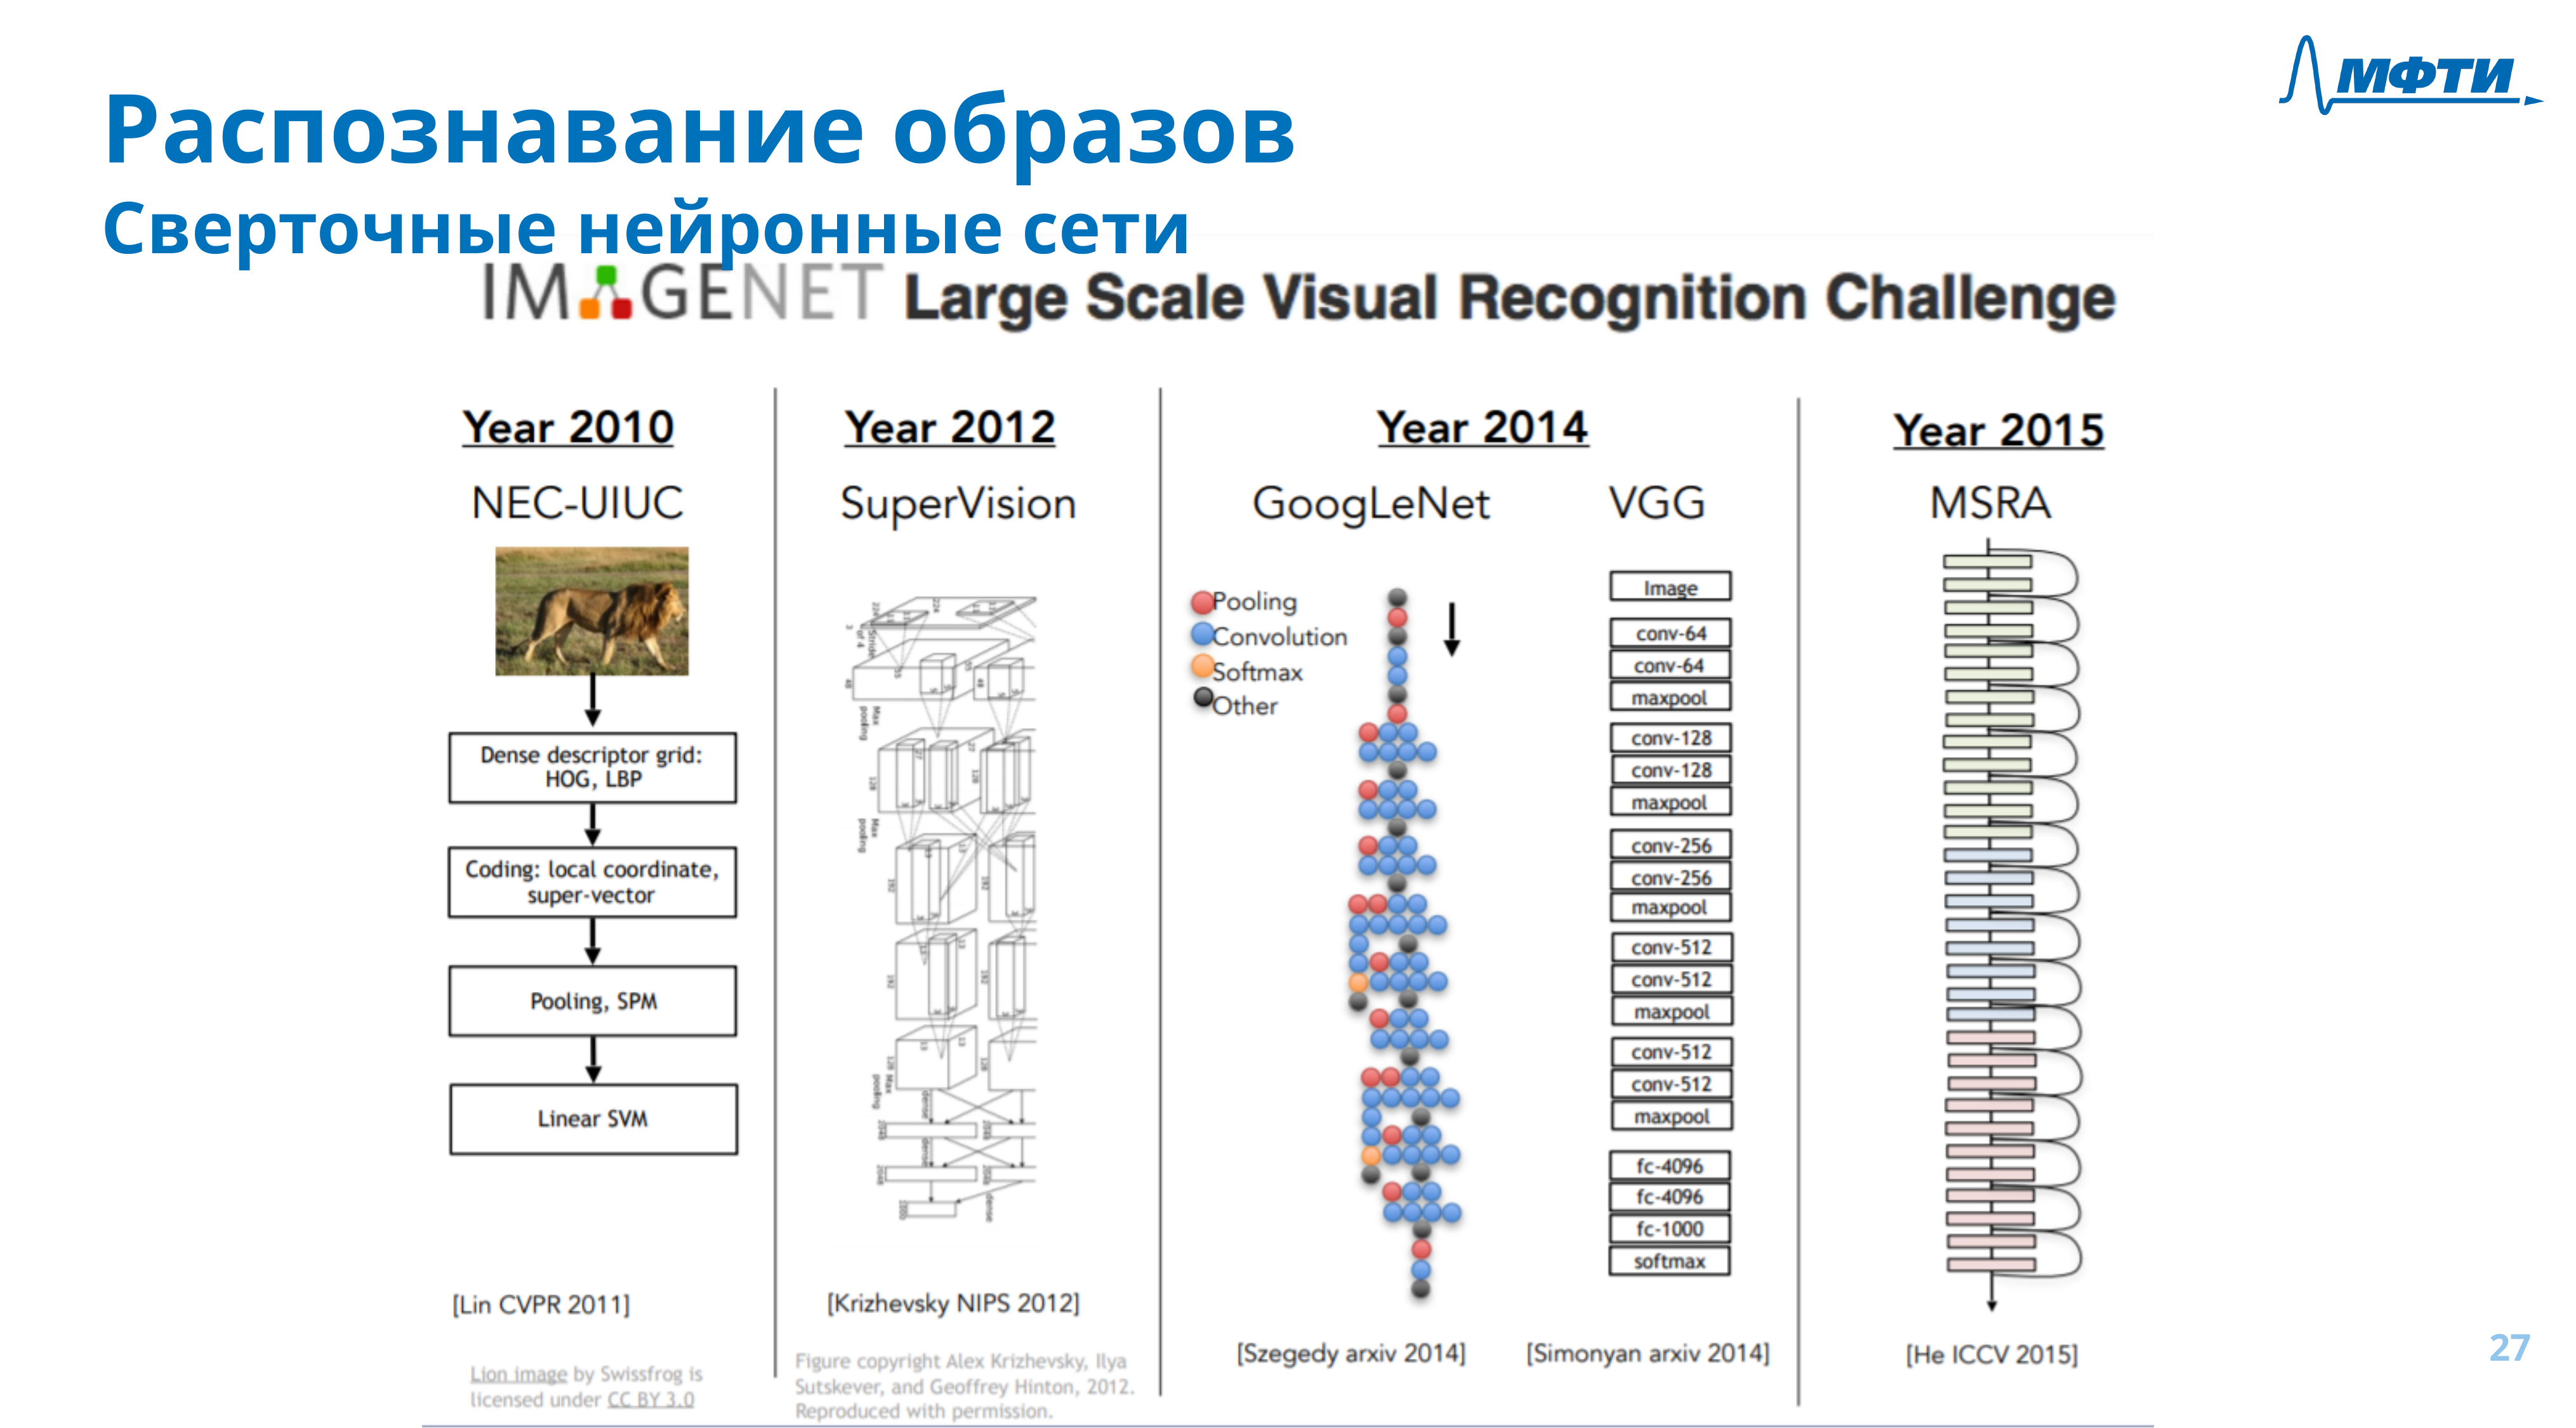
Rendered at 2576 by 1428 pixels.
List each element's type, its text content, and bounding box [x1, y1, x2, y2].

picture [2244, 0, 2576, 150]
picture [421, 234, 2154, 1428]
title Распознавание образов Сверточные нейронные сети [91, 58, 2496, 366]
slide_number 27 [2386, 1294, 2542, 1405]
